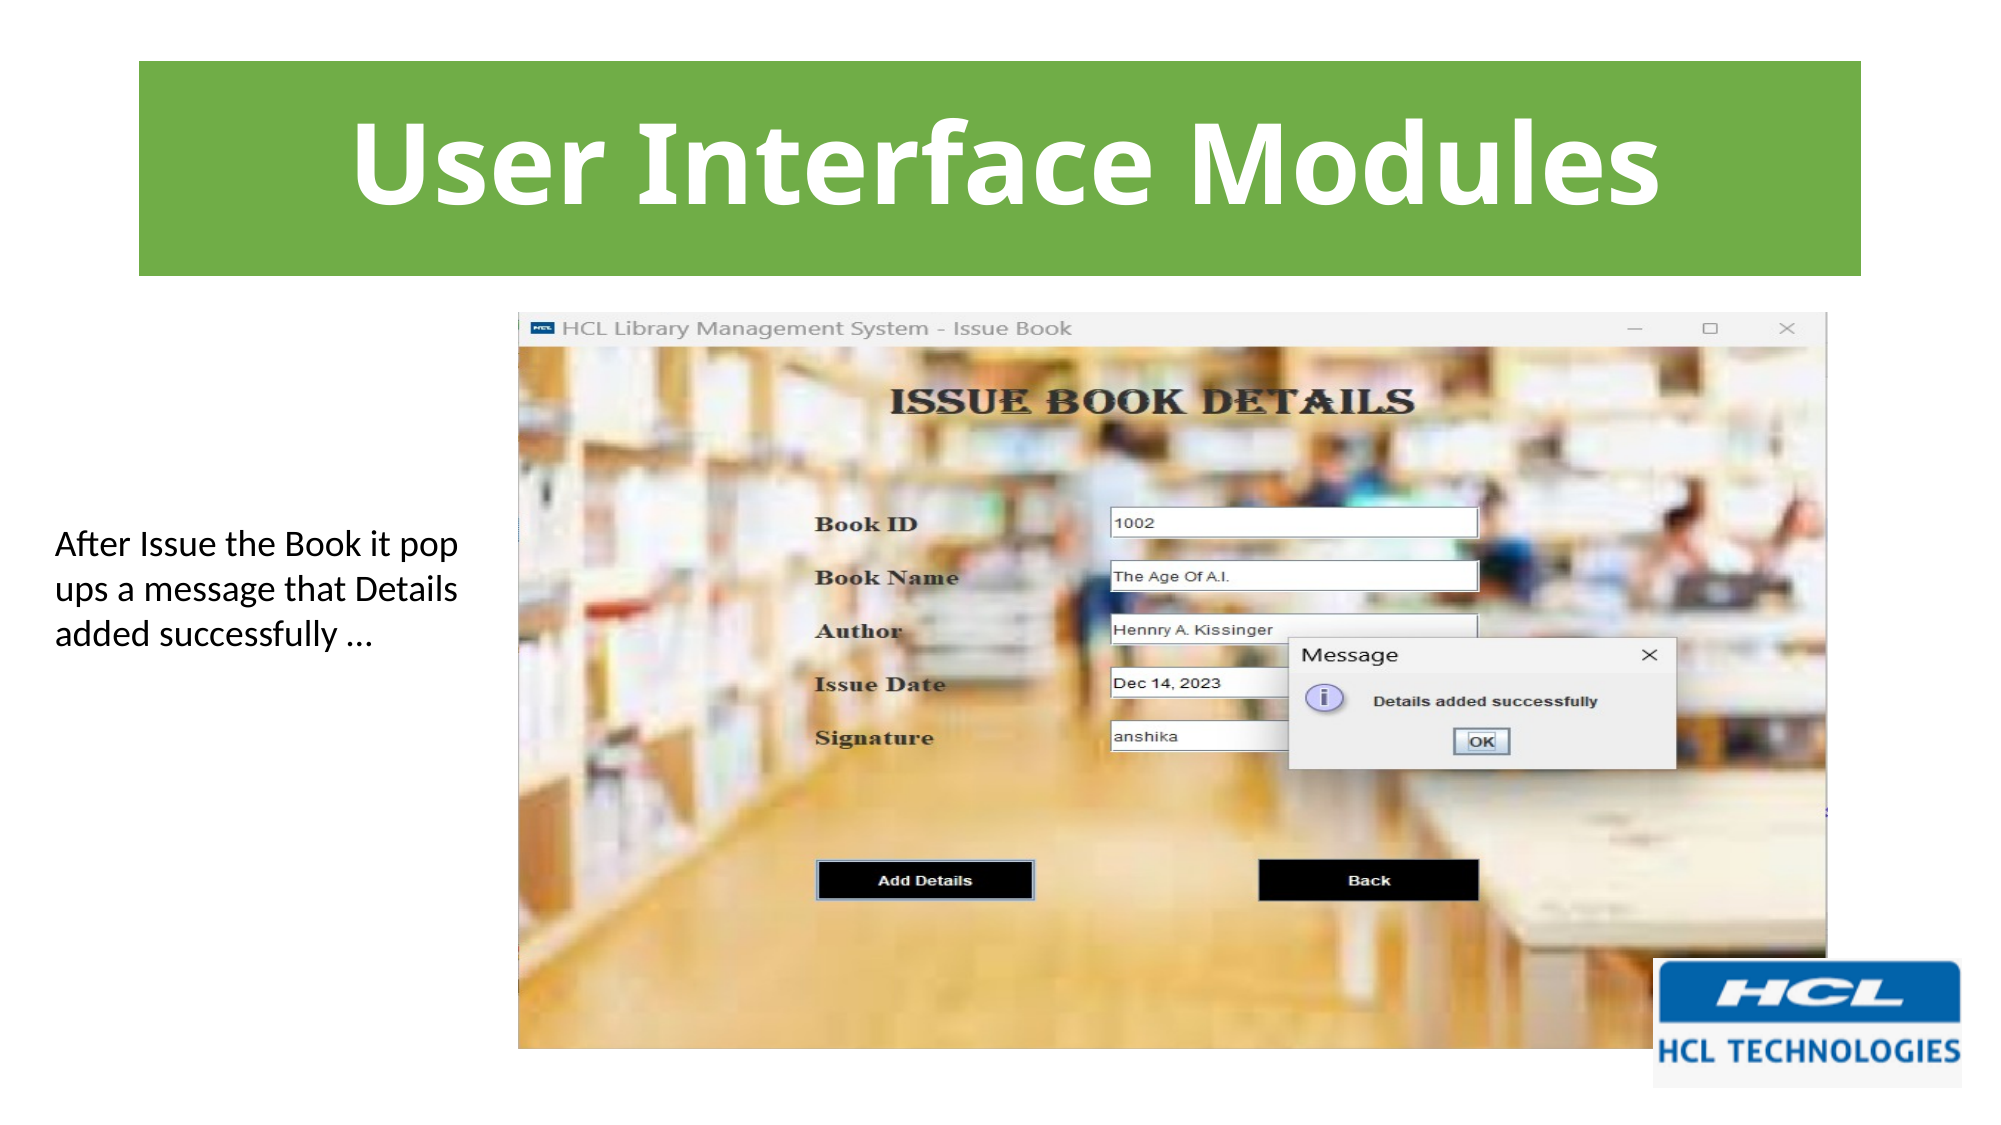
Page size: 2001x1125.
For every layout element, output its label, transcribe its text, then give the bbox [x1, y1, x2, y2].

title User Interface Modules [136, 58, 1864, 279]
picture [517, 312, 1962, 1088]
text_box After Issue the Book it pop ups a message that Details added successfully … [40, 511, 491, 662]
